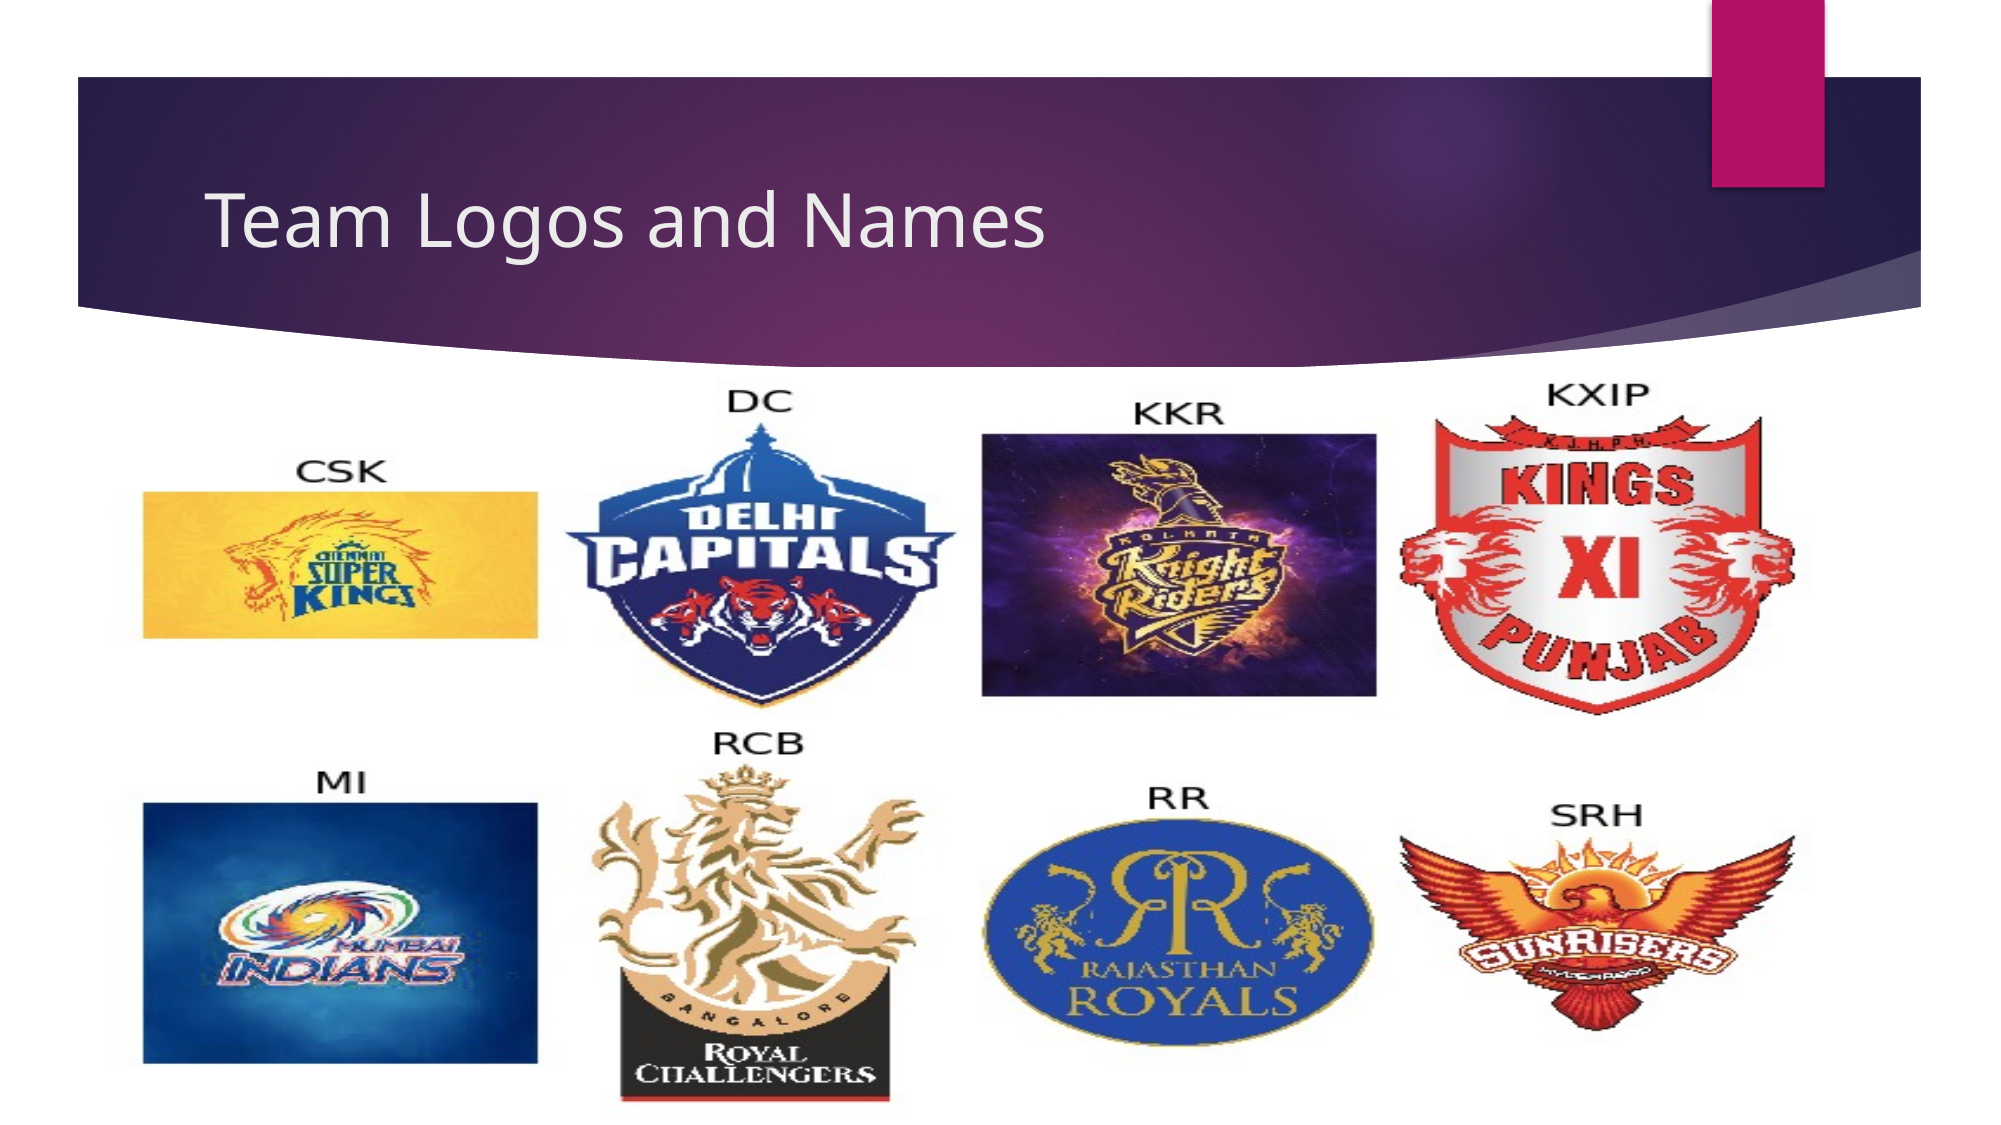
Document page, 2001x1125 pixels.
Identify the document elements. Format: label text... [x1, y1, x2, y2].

title Team Logos and Names [189, 159, 1627, 276]
picture [73, 78, 1975, 1125]
